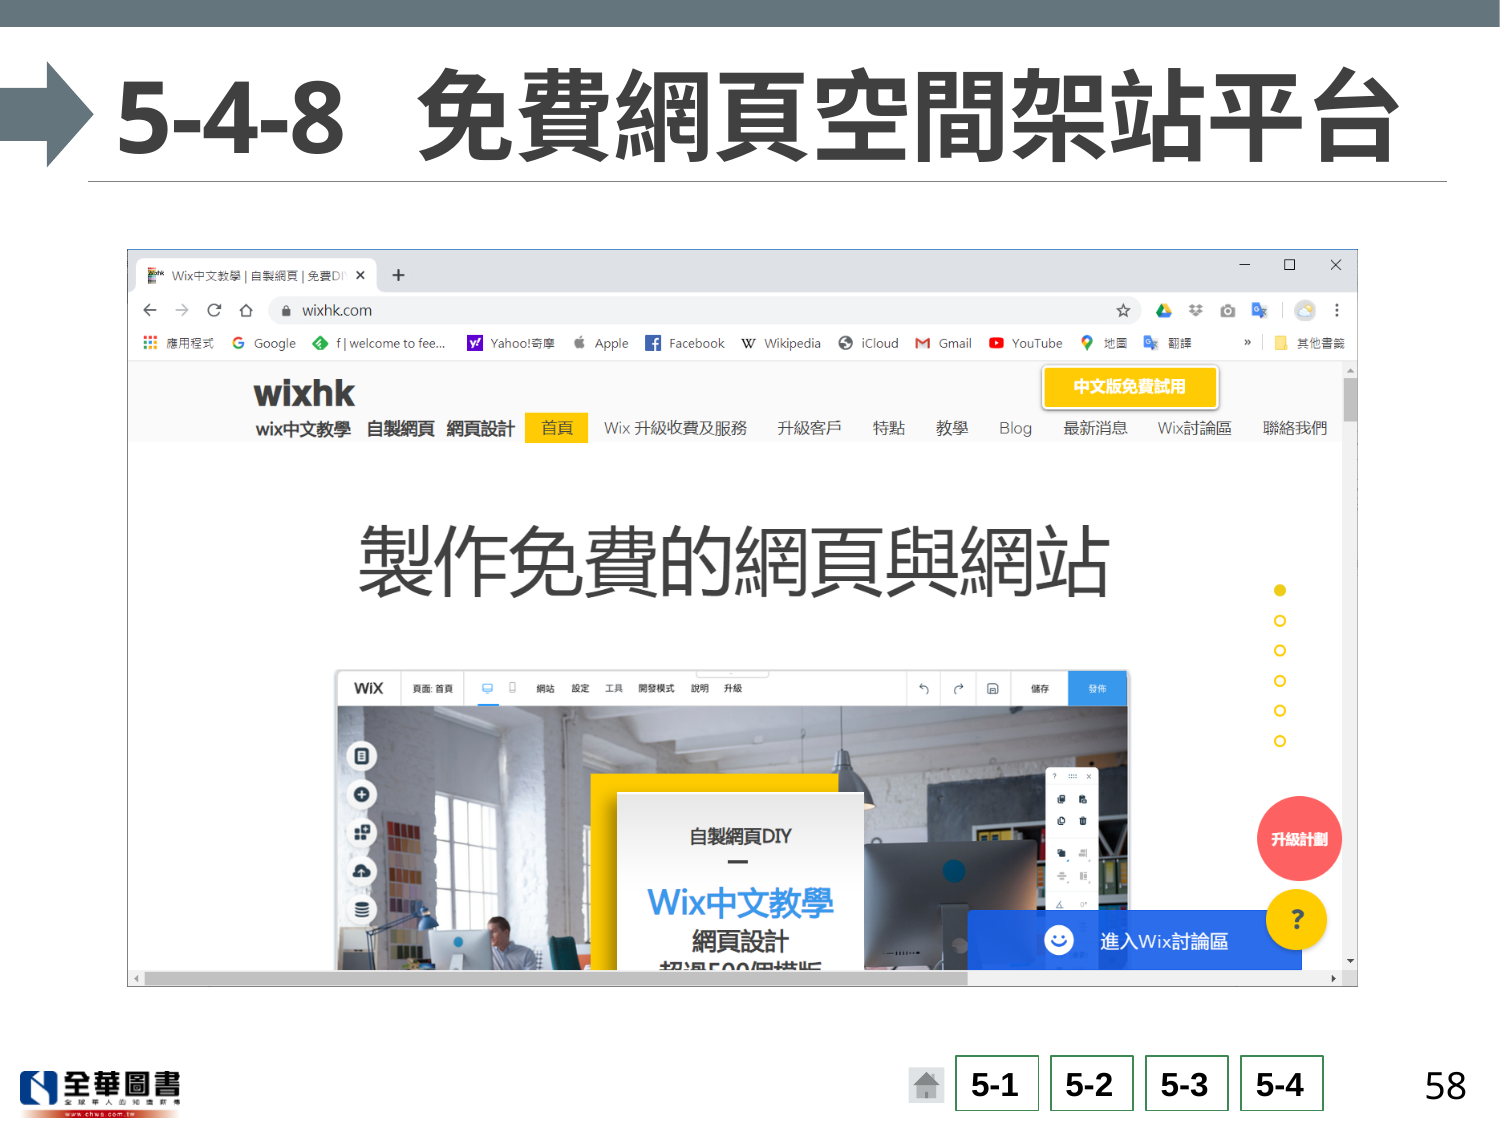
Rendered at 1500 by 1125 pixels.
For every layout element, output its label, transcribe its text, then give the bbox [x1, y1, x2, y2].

slide_number 58 [1320, 1057, 1483, 1118]
picture [20, 1071, 180, 1118]
title 5-4-8 免費網頁空間架站平台 [100, 47, 1447, 182]
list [127, 249, 1358, 987]
